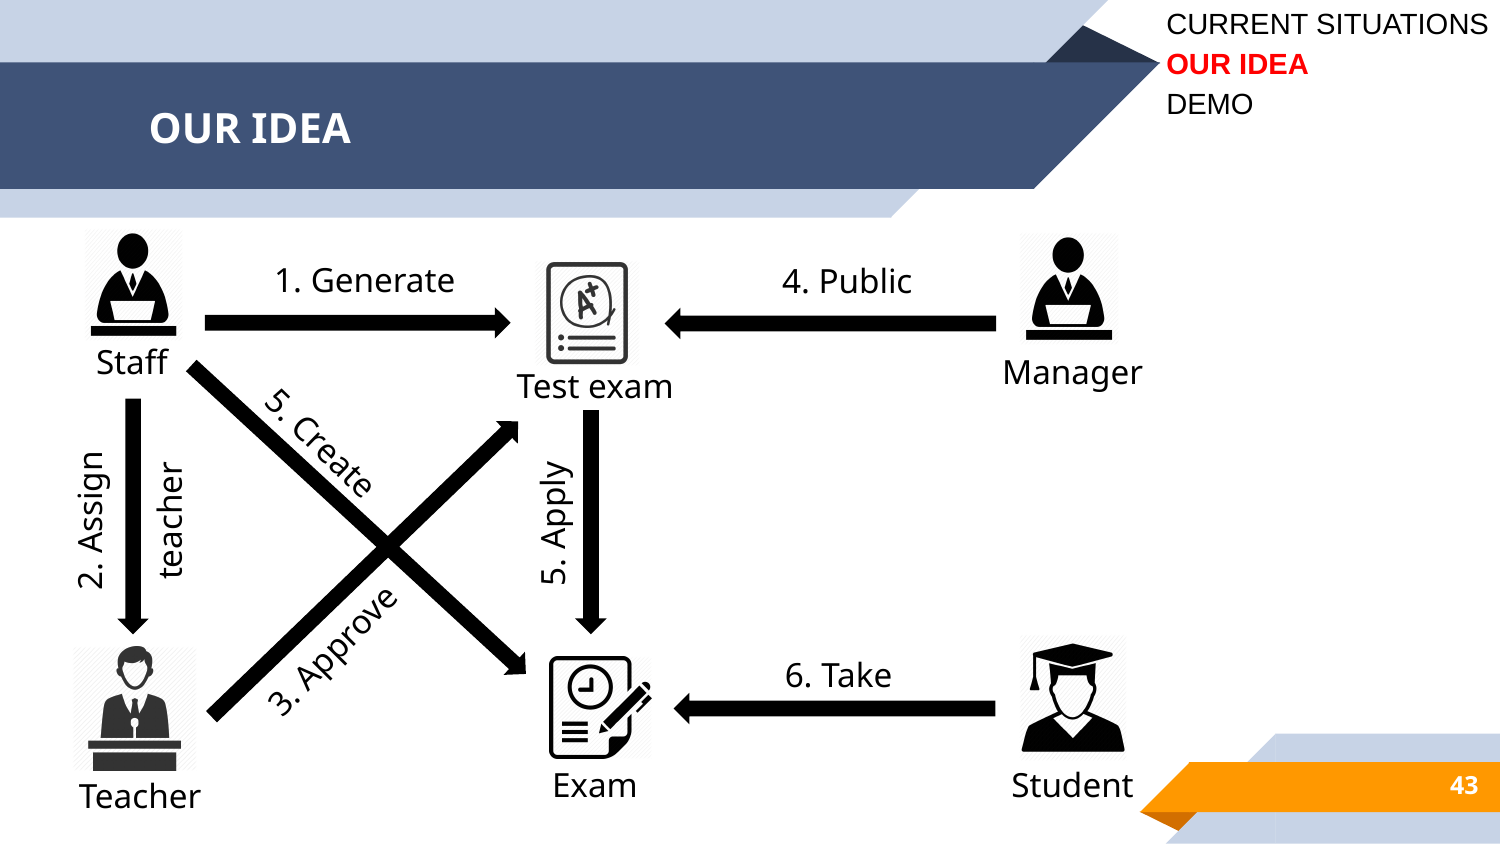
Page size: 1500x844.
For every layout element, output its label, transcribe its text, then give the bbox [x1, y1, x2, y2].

text_box [395, 547, 528, 677]
text_box Student [996, 756, 1149, 812]
picture [72, 646, 198, 771]
picture [1019, 633, 1128, 761]
text_box [183, 357, 387, 547]
text_box CURRENT SITUATIONS OUR IDEA DEMO [1151, 0, 1500, 128]
text_box [203, 418, 521, 725]
text_box [662, 305, 999, 342]
text_box 4. Public [767, 253, 928, 308]
title OUR IDEA [133, 64, 997, 190]
picture [534, 260, 640, 366]
picture [1019, 232, 1119, 345]
slide_number 43 [1249, 760, 1494, 813]
text_box 5. Apply [524, 429, 580, 618]
text_box [671, 690, 998, 727]
text_box Staff [81, 346, 183, 389]
text_box Test exam [501, 357, 689, 413]
text_box 3. Approve [240, 551, 457, 770]
text_box 1. Generate [259, 251, 471, 307]
text_box Manager [987, 343, 1159, 399]
text_box Exam [537, 756, 653, 812]
text_box [123, 396, 143, 427]
text_box Teacher [64, 767, 217, 823]
picture [84, 228, 183, 341]
picture [549, 656, 652, 759]
text_box [202, 305, 513, 341]
text_box [573, 407, 609, 637]
text_box [115, 606, 151, 637]
text_box 5. Create [242, 364, 402, 521]
text_box 6. Take [770, 646, 908, 701]
text_box 2. Assign teacher [61, 427, 196, 606]
